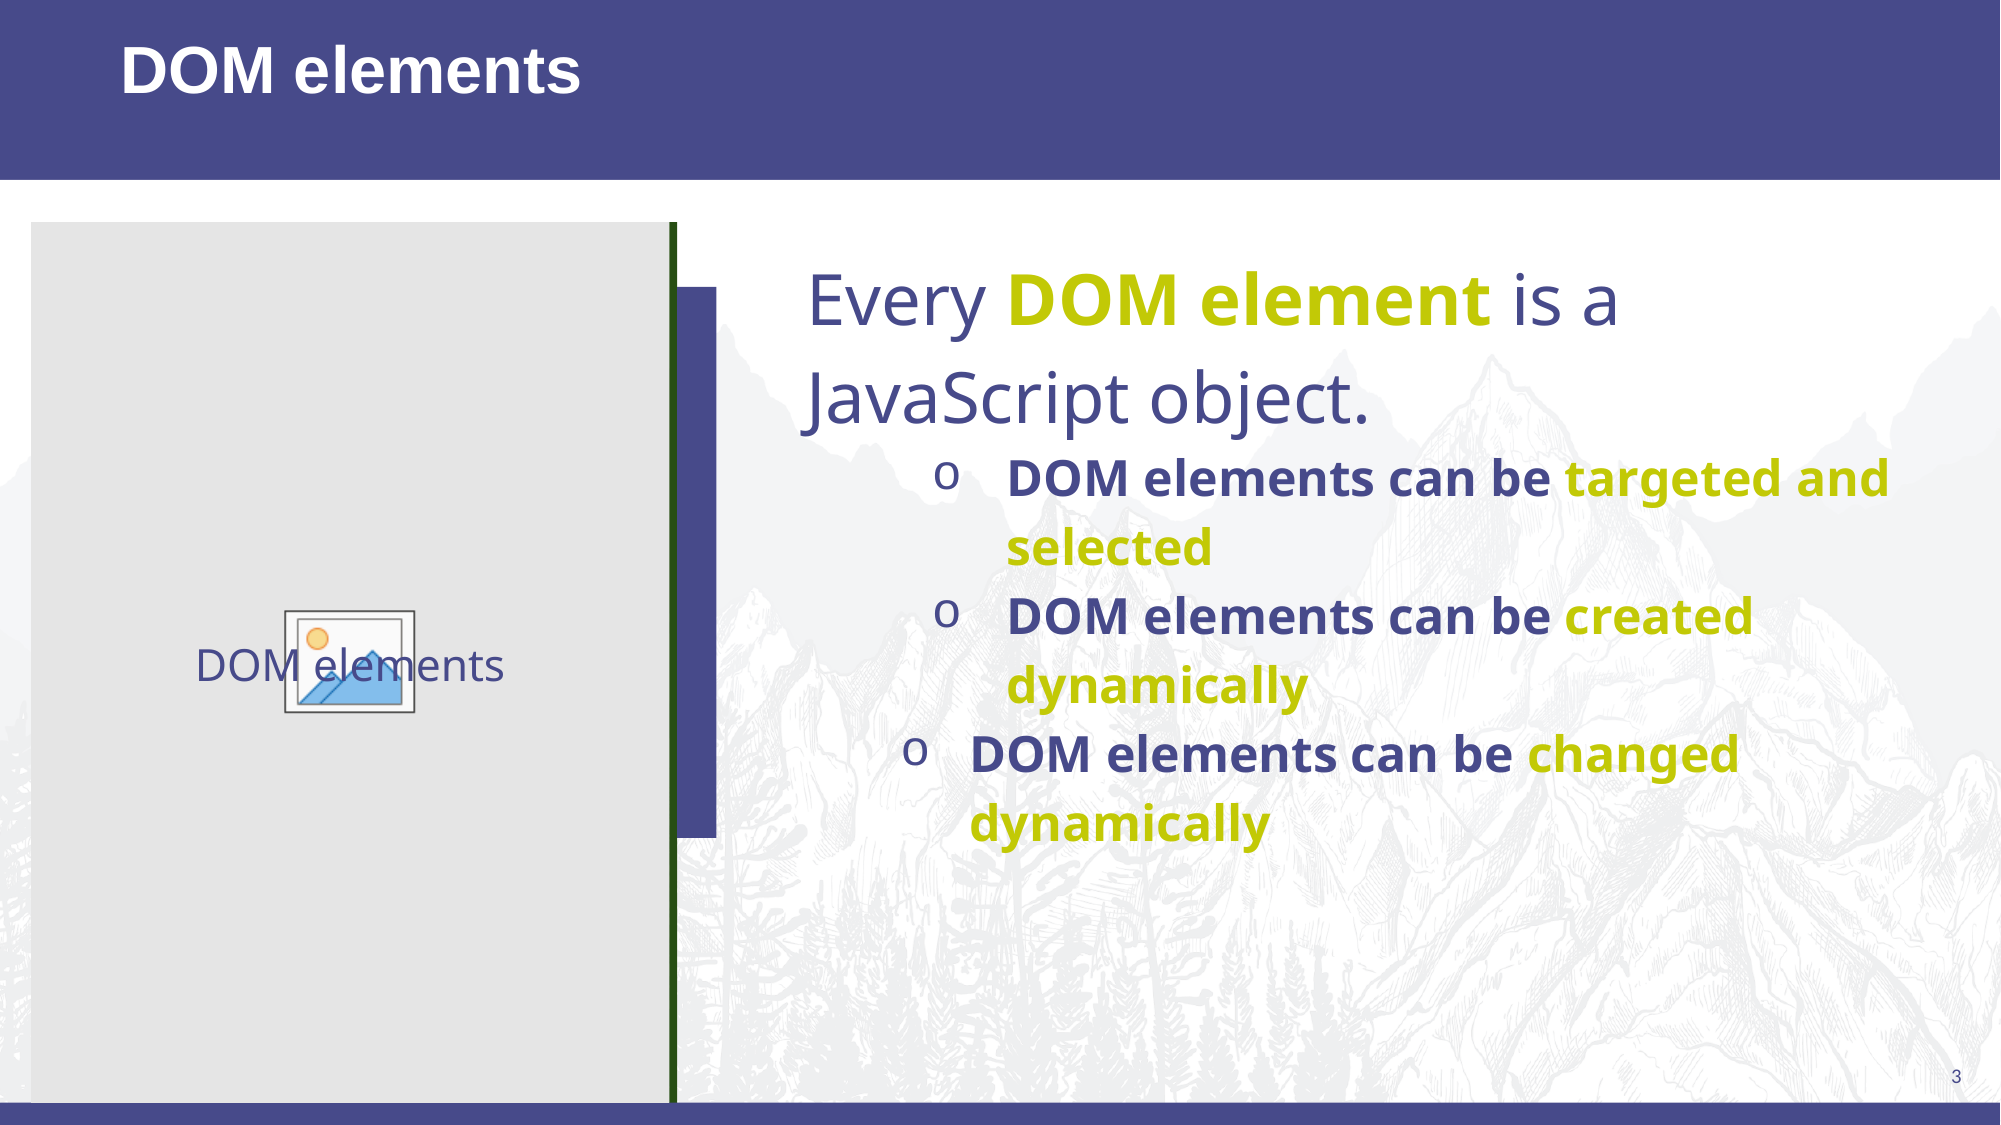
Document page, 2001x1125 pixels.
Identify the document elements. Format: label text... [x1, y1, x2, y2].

picture [30, 222, 670, 1103]
list Every DOM element is a JavaScript object. DOM elements can be targeted and selected DOM elements can be created dynamically DOM elements can be changed dynamically [786, 222, 1968, 1047]
text_box [0, 0, 2000, 168]
slide_number 3 [1897, 1049, 1968, 1101]
text_box DOM elements [0, 6, 1489, 161]
